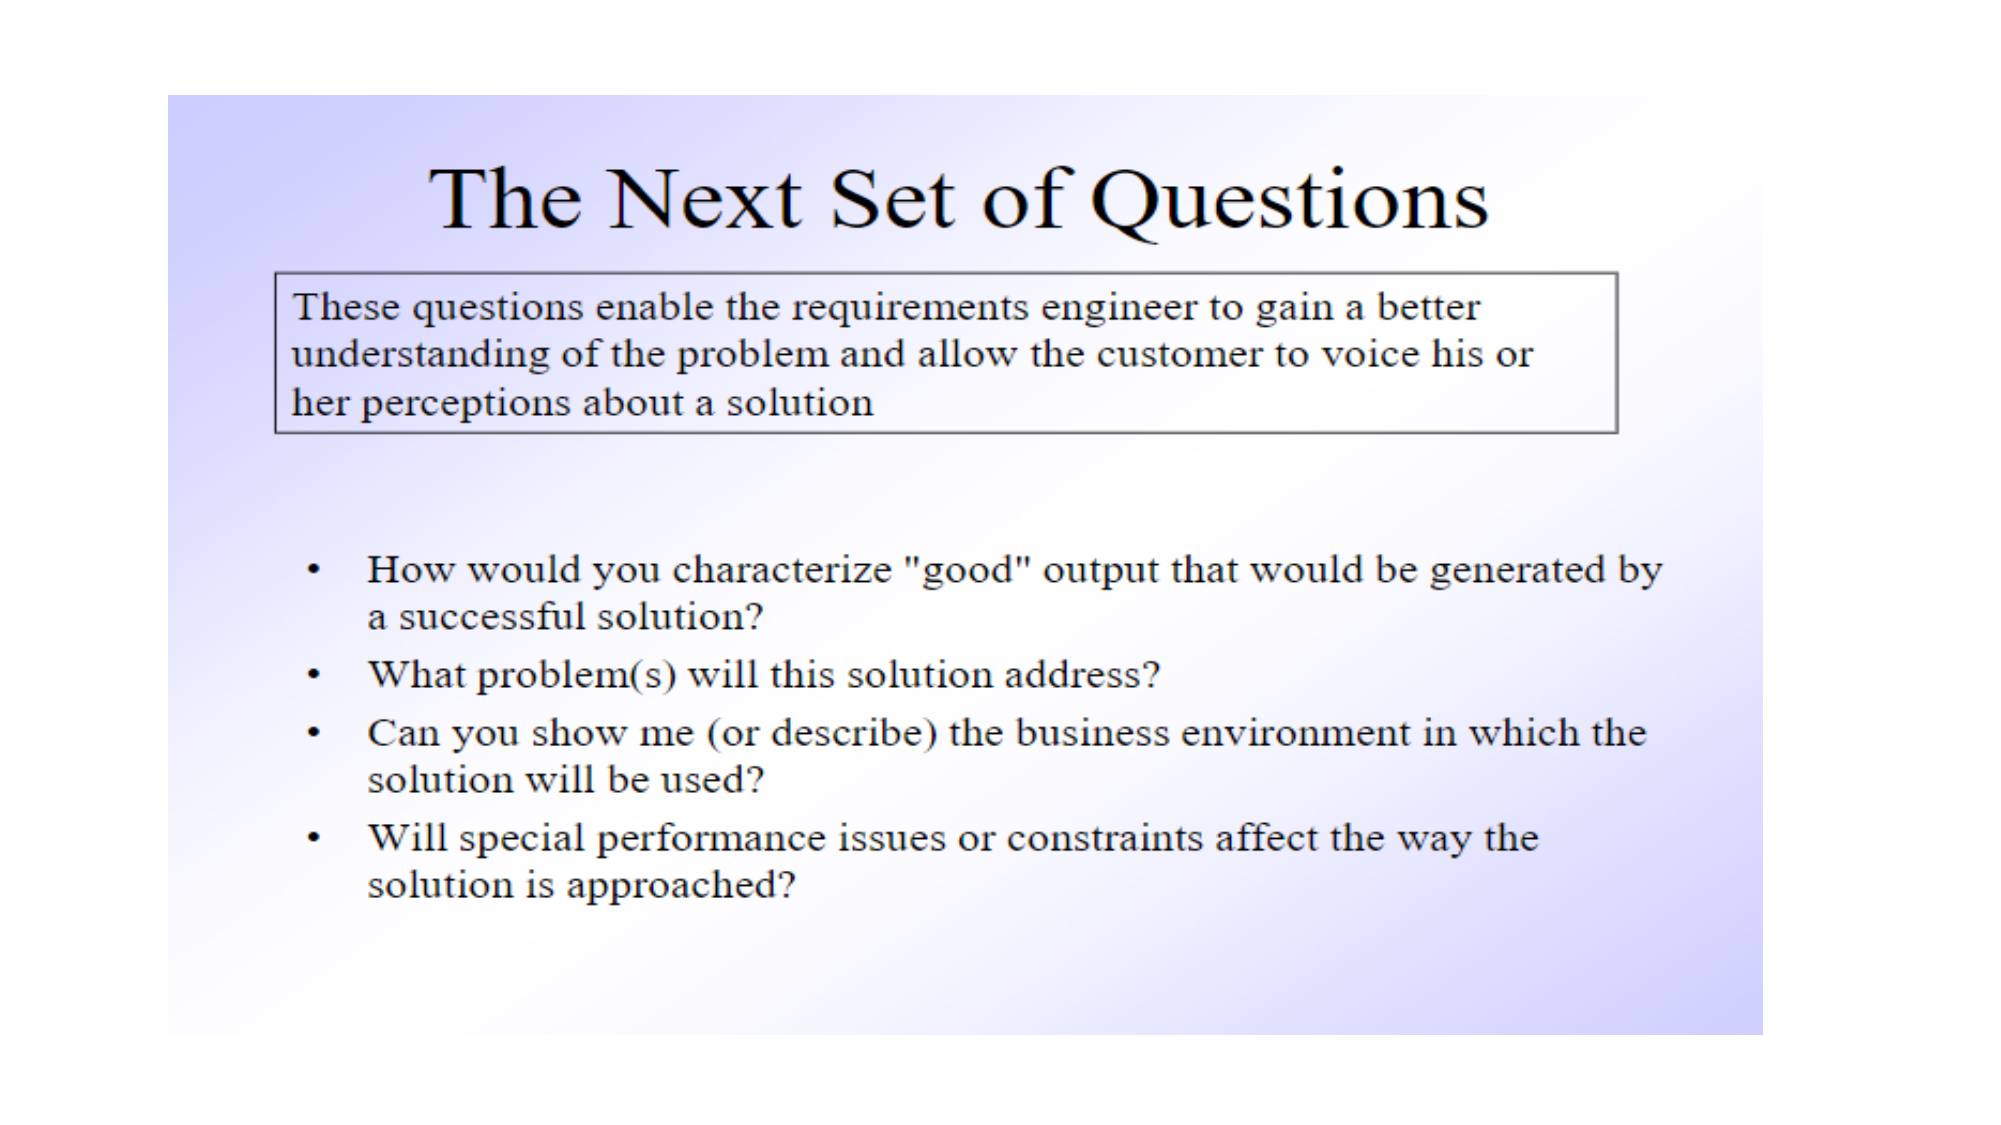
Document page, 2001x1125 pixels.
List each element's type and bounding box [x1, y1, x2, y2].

picture [167, 95, 1763, 1035]
